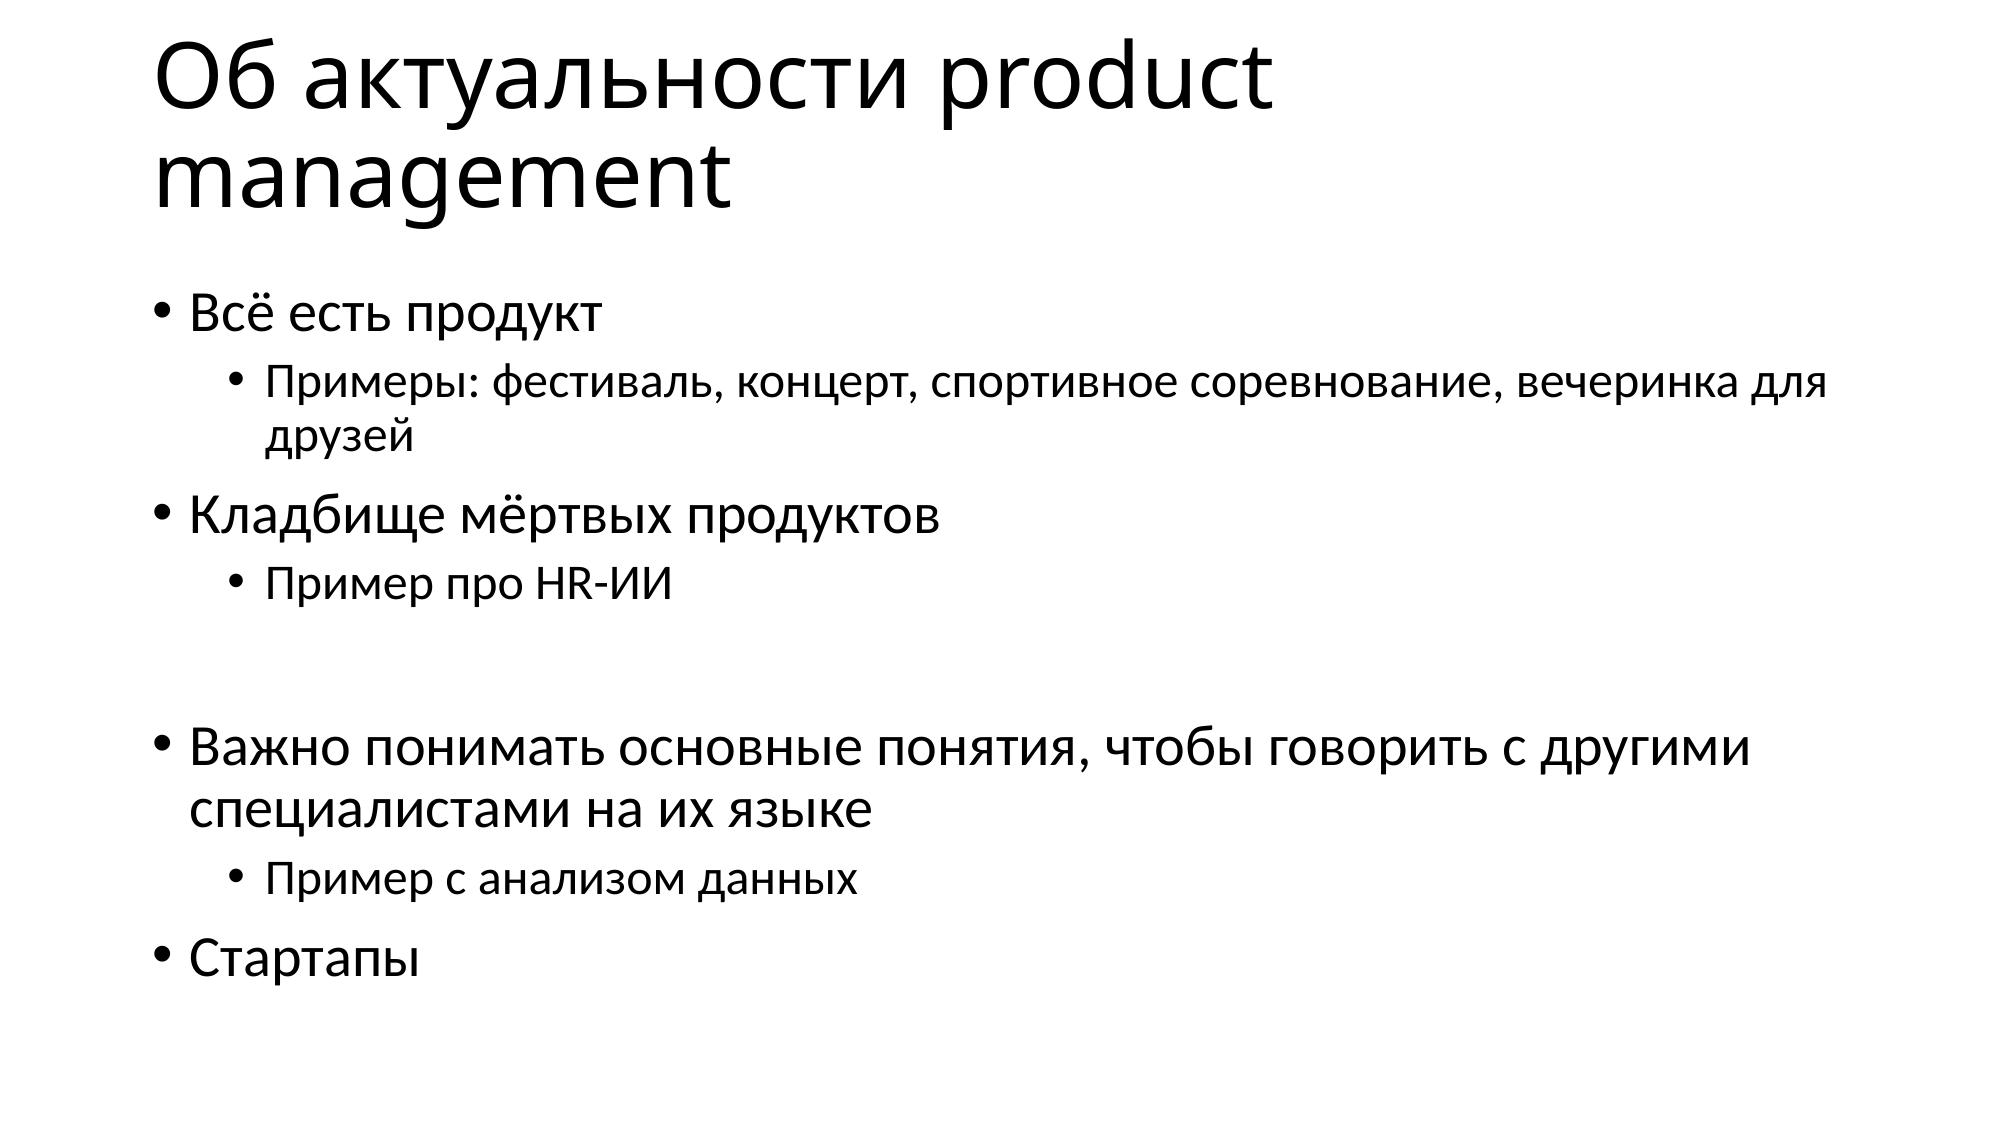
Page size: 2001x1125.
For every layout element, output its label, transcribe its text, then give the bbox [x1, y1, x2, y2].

title Об актуальности product management [137, 59, 1863, 197]
list Всё есть продукт Примеры: фестиваль, концерт, спортивное соревнование, вечеринка для друзей Кладбище мёртвых продуктов Пример про HR-ИИ Важно понимать основные понятия, чтобы говорить с другими специалистами на их языке Пример с анализом данных Стартапы [137, 273, 1863, 1014]
